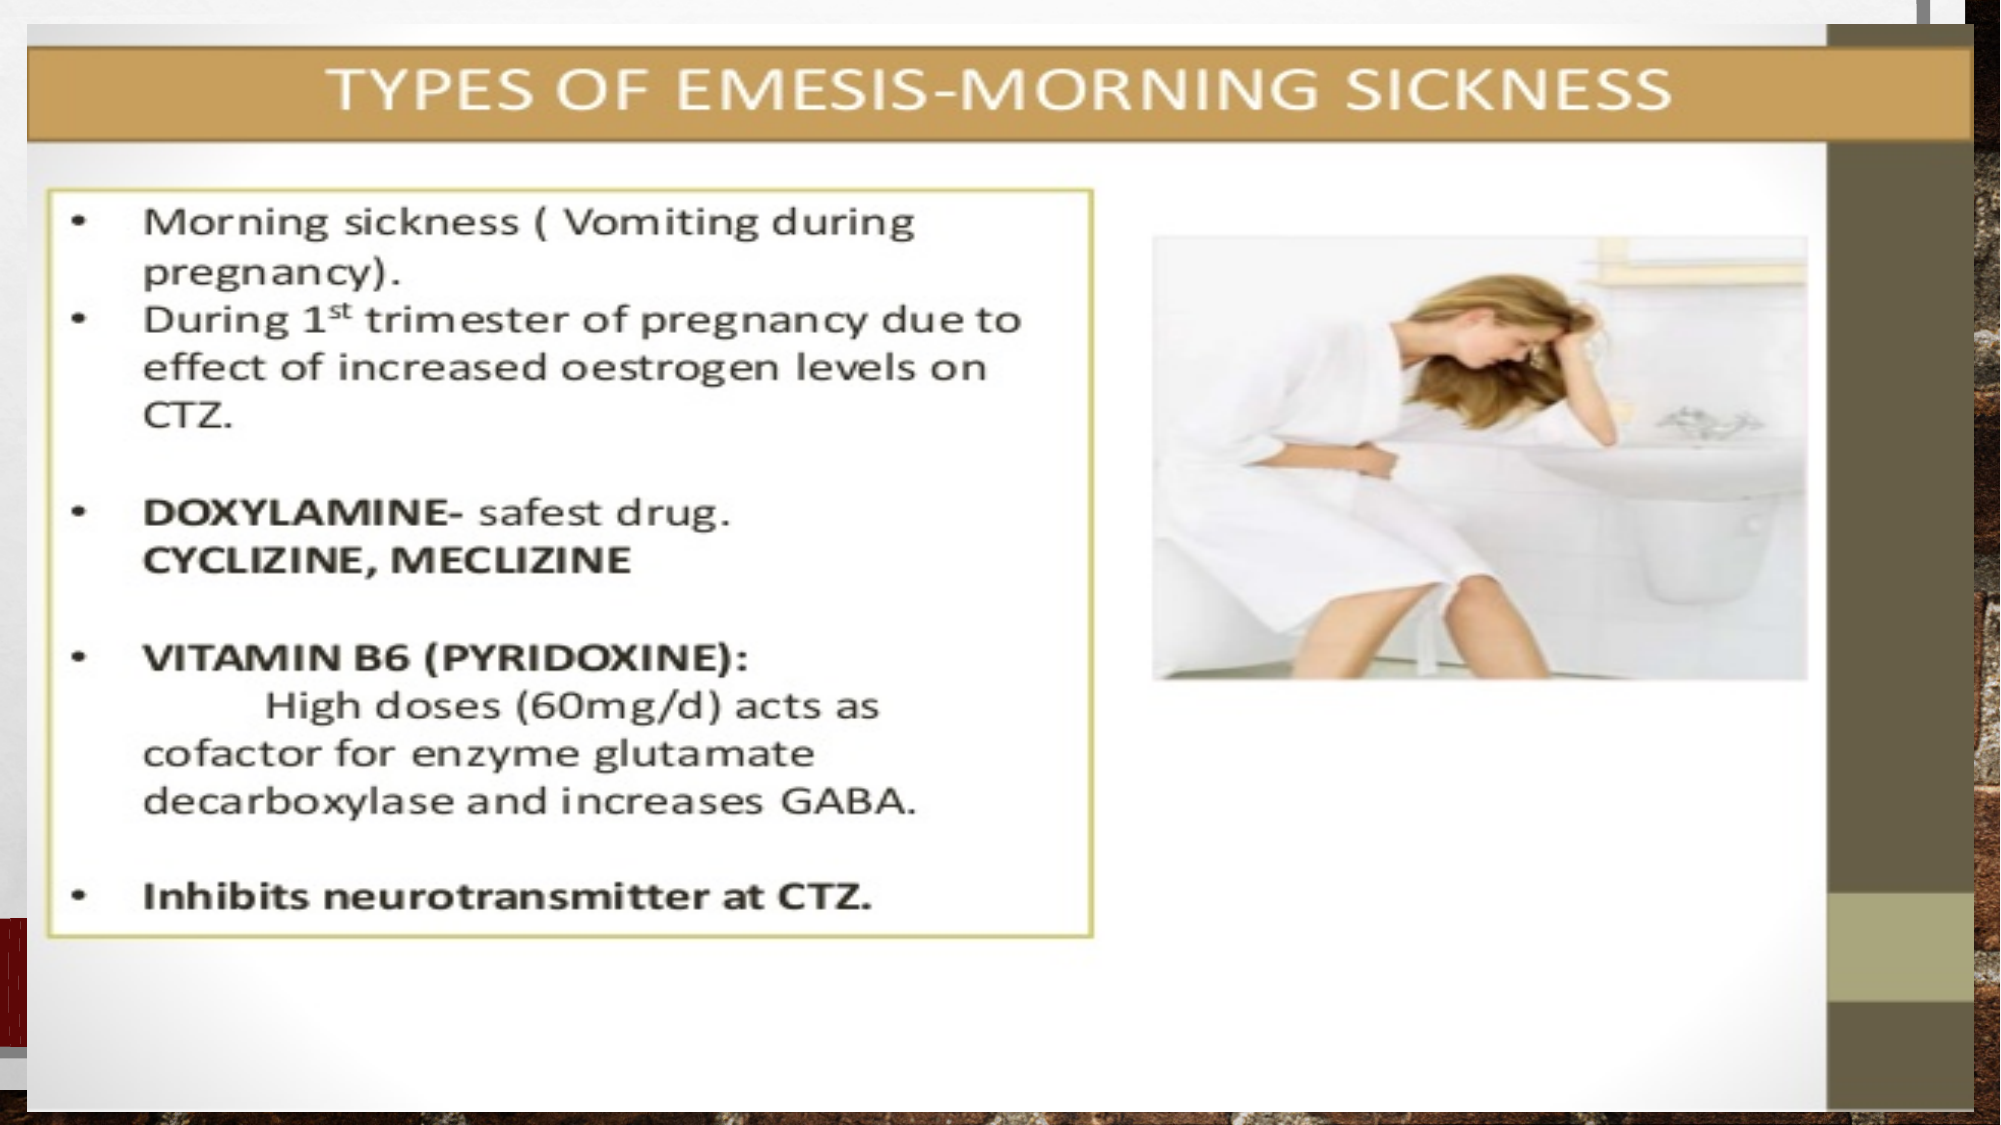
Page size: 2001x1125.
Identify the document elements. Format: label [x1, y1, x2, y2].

picture [0, 0, 2000, 1125]
list [27, 24, 1974, 1112]
